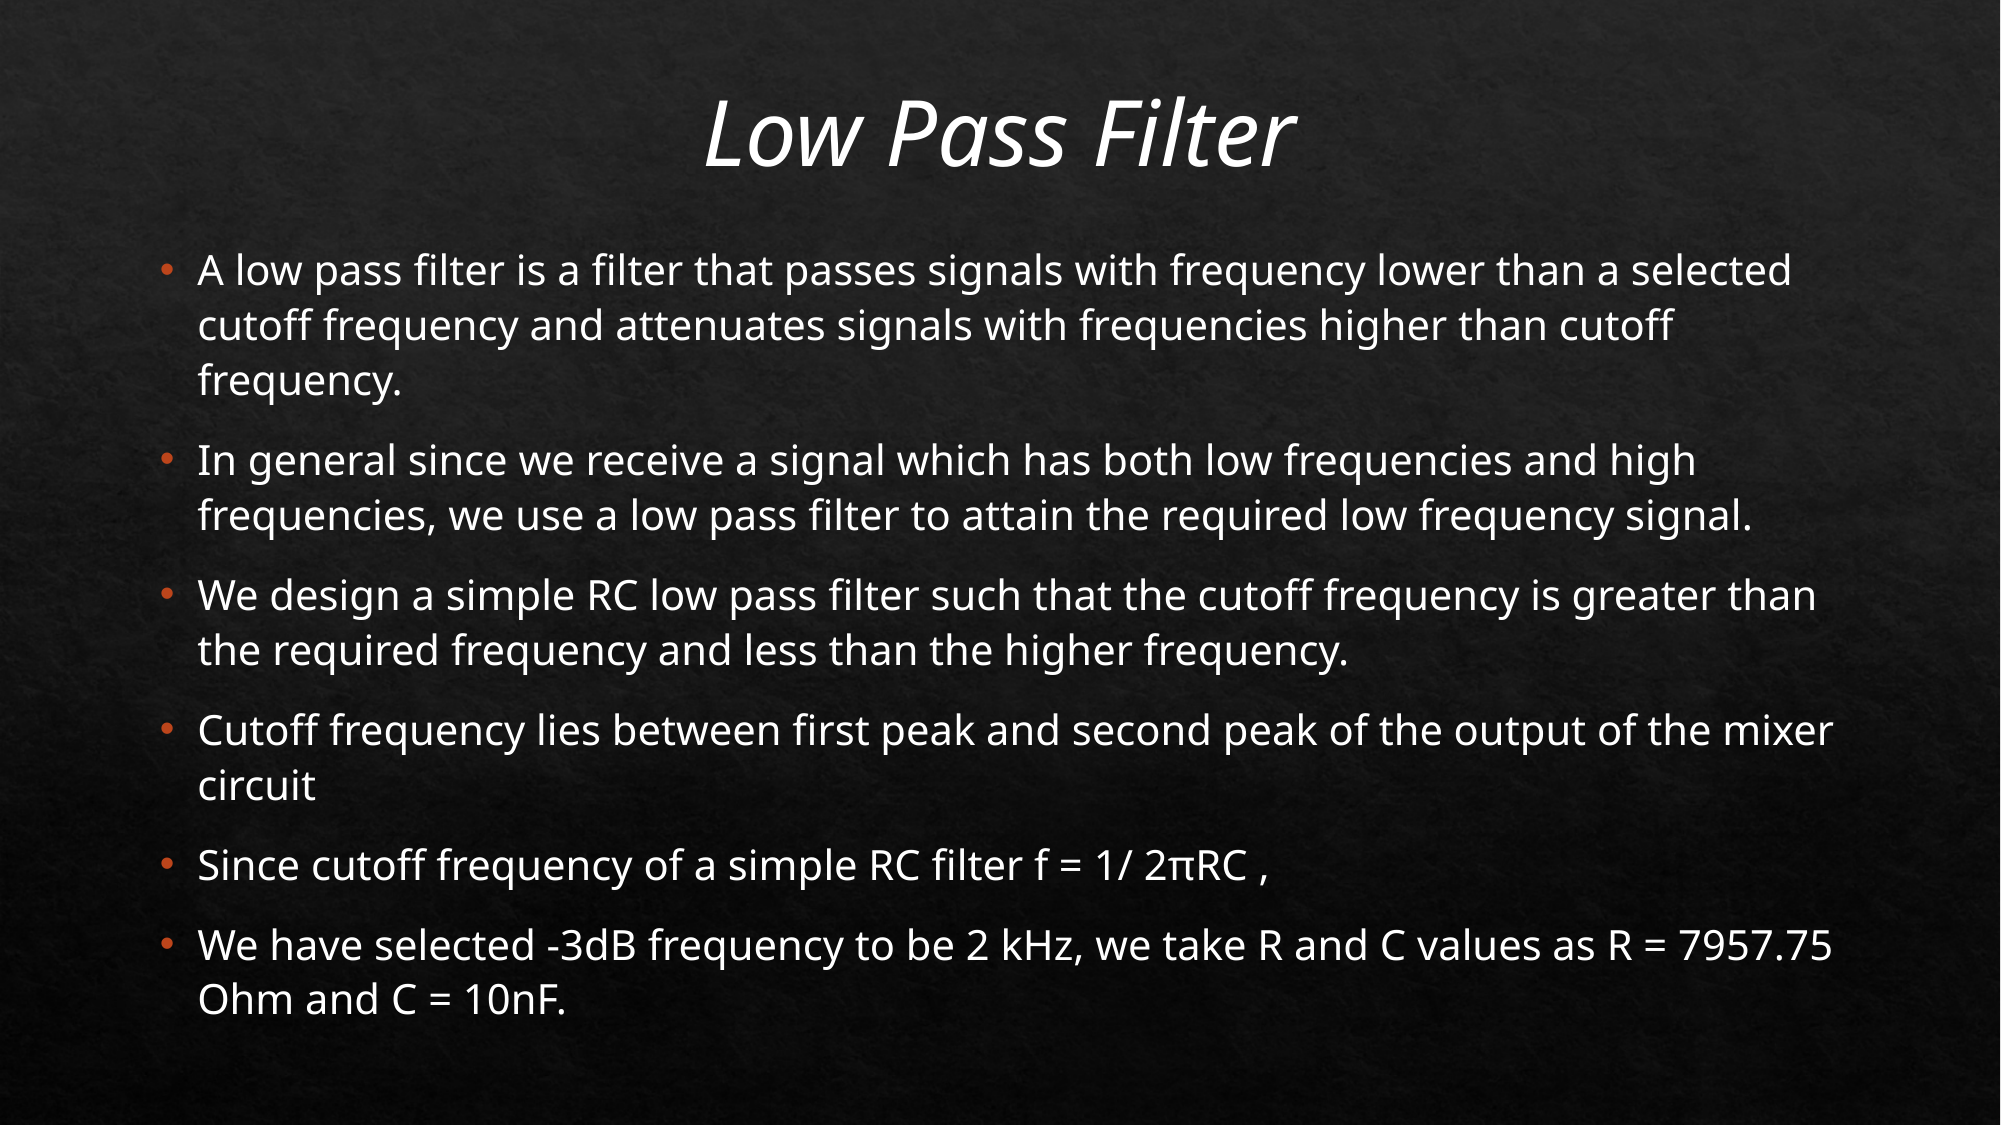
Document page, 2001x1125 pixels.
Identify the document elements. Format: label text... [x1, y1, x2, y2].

text_box A low pass filter is a filter that passes signals with frequency lower than a selected cutoff frequency and attenuates signals with frequencies higher than cutoff frequency. In general since we receive a signal which has both low frequencies and high frequencies, we use a low pass filter to attain the required low frequency signal. We design a simple RC low pass filter such that the cutoff frequency is greater than the required frequency and less than the higher frequency. Cutoff frequency lies between first peak and second peak of the output of the mixer circuit Since cutoff frequency of a simple RC filter f = 1/ 2πRC , We have selected -3dB frequency to be 2 kHz, we take R and C values as R = 7957.75 Ohm and C = 10nF. [144, 231, 1855, 971]
text_box Low Pass Filter [584, 67, 1415, 193]
